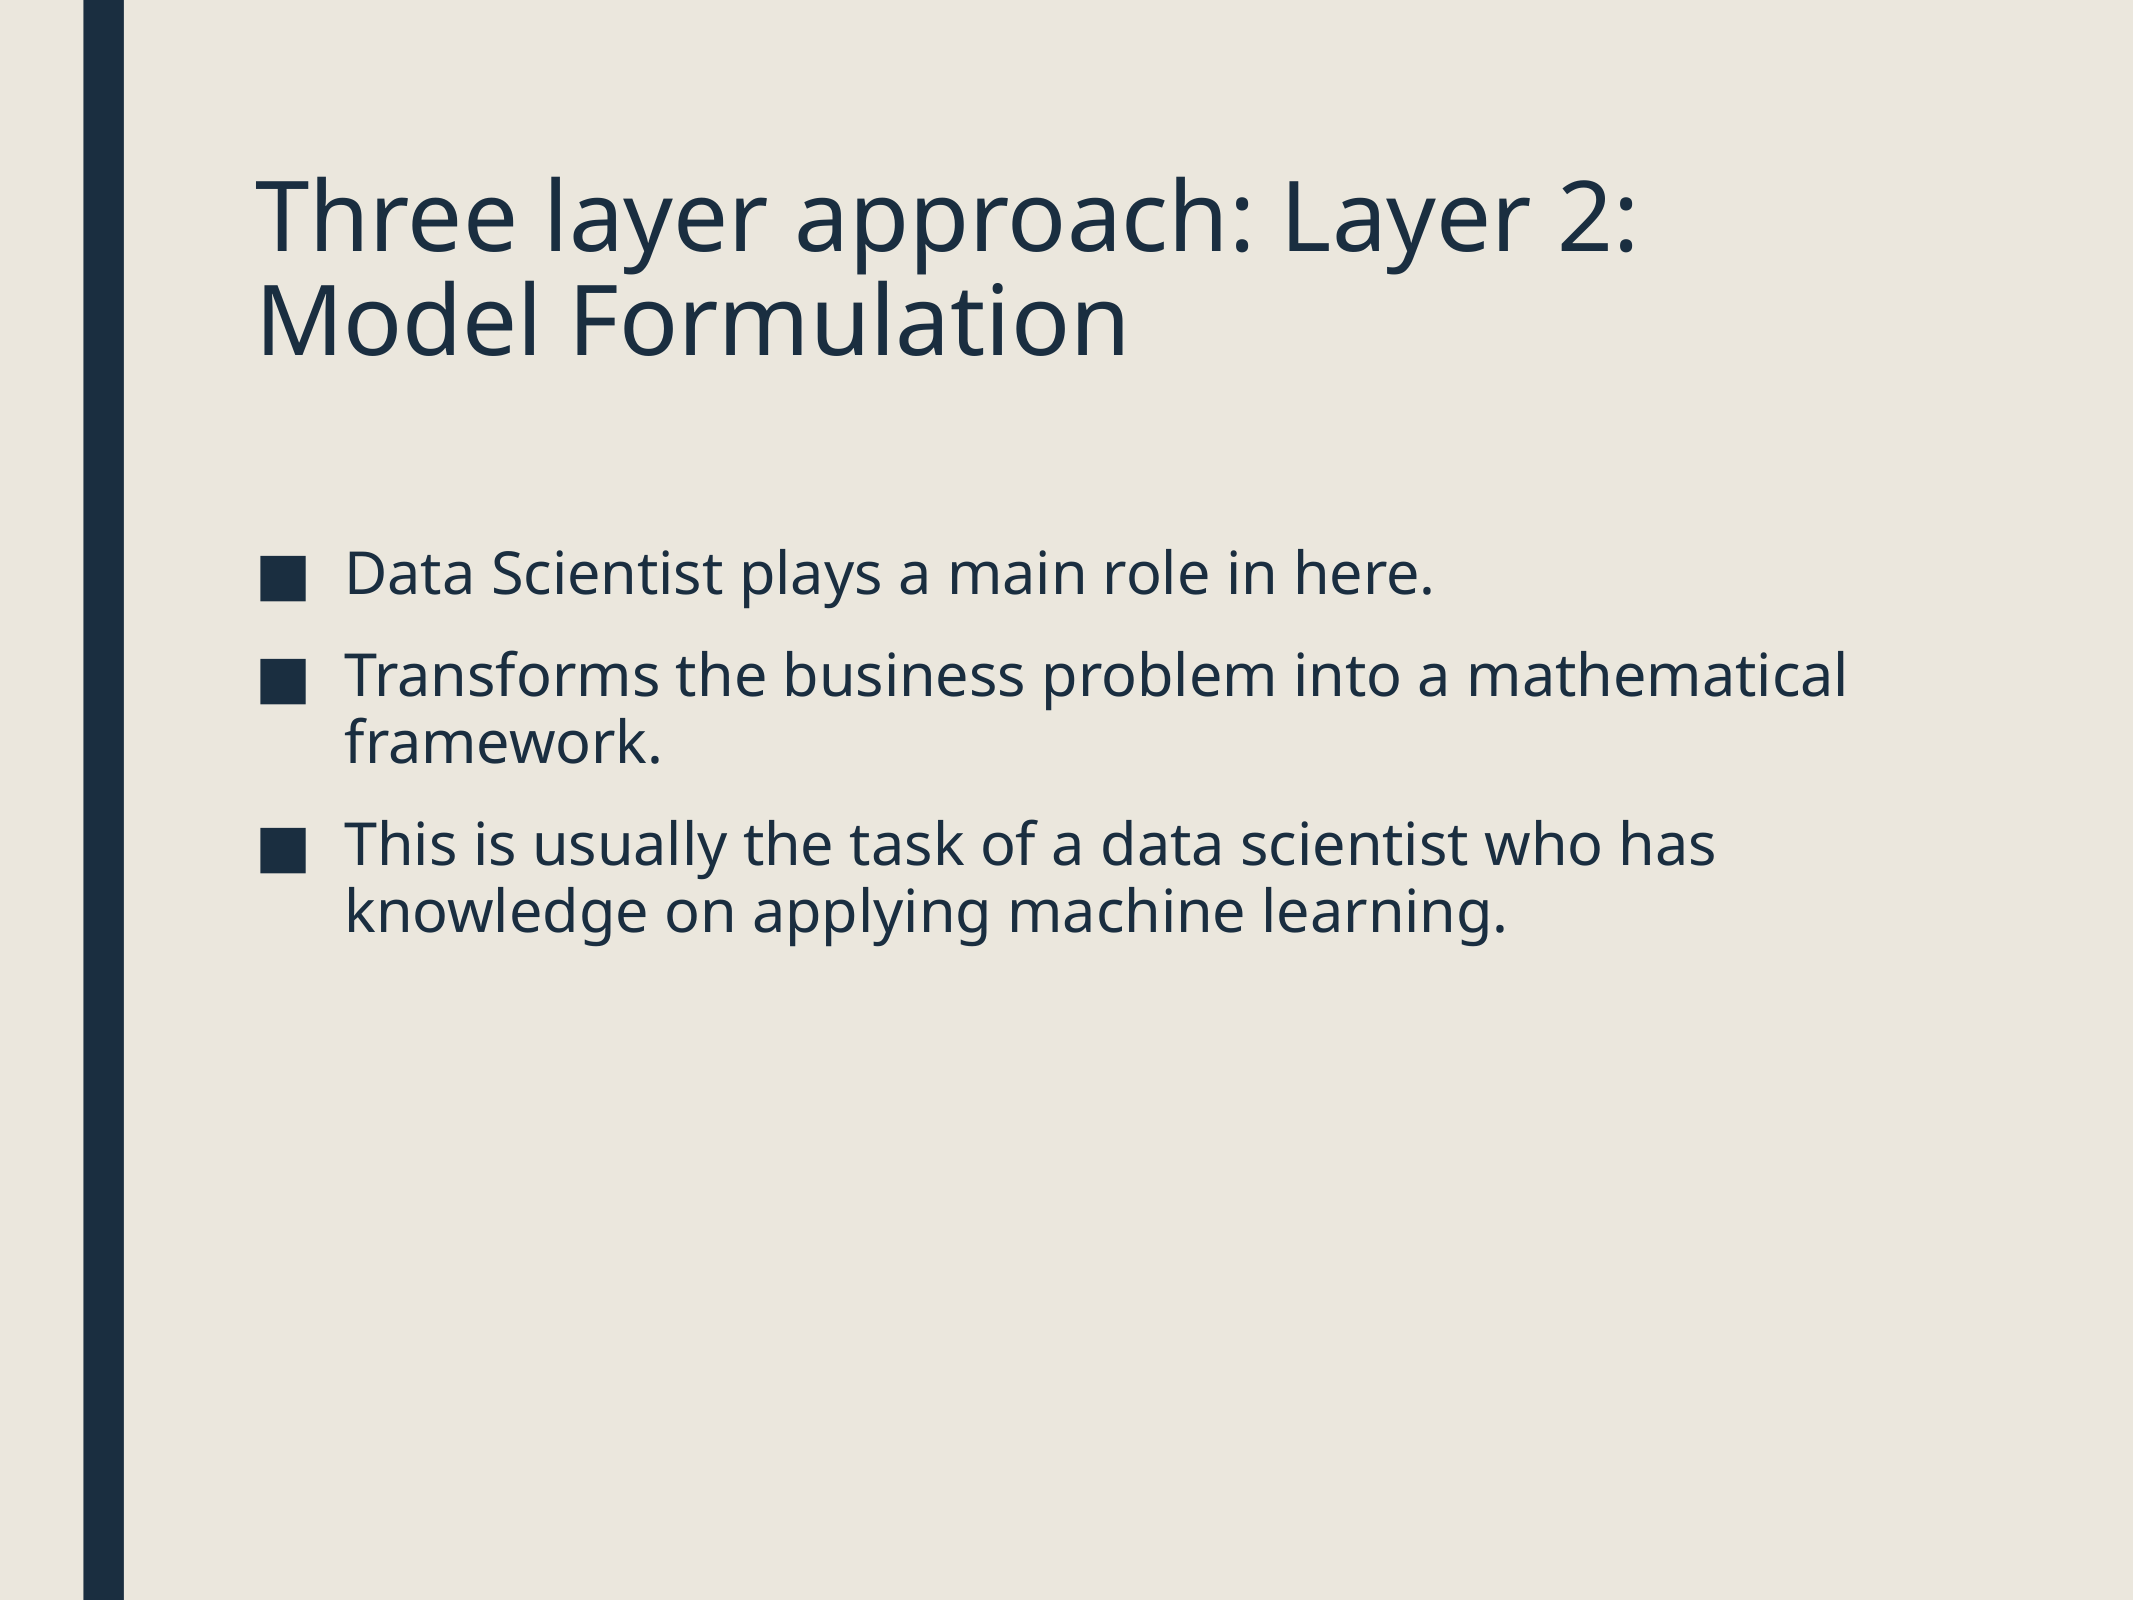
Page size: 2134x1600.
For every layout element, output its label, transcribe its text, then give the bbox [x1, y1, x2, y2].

title Three layer approach: Layer 2: Model Formulation [240, 159, 1920, 507]
list Data Scientist plays a main role in here. Transforms the business problem into a mathematical framework. This is usually the task of a data scientist who has knowledge on applying machine learning. [240, 533, 1920, 1369]
